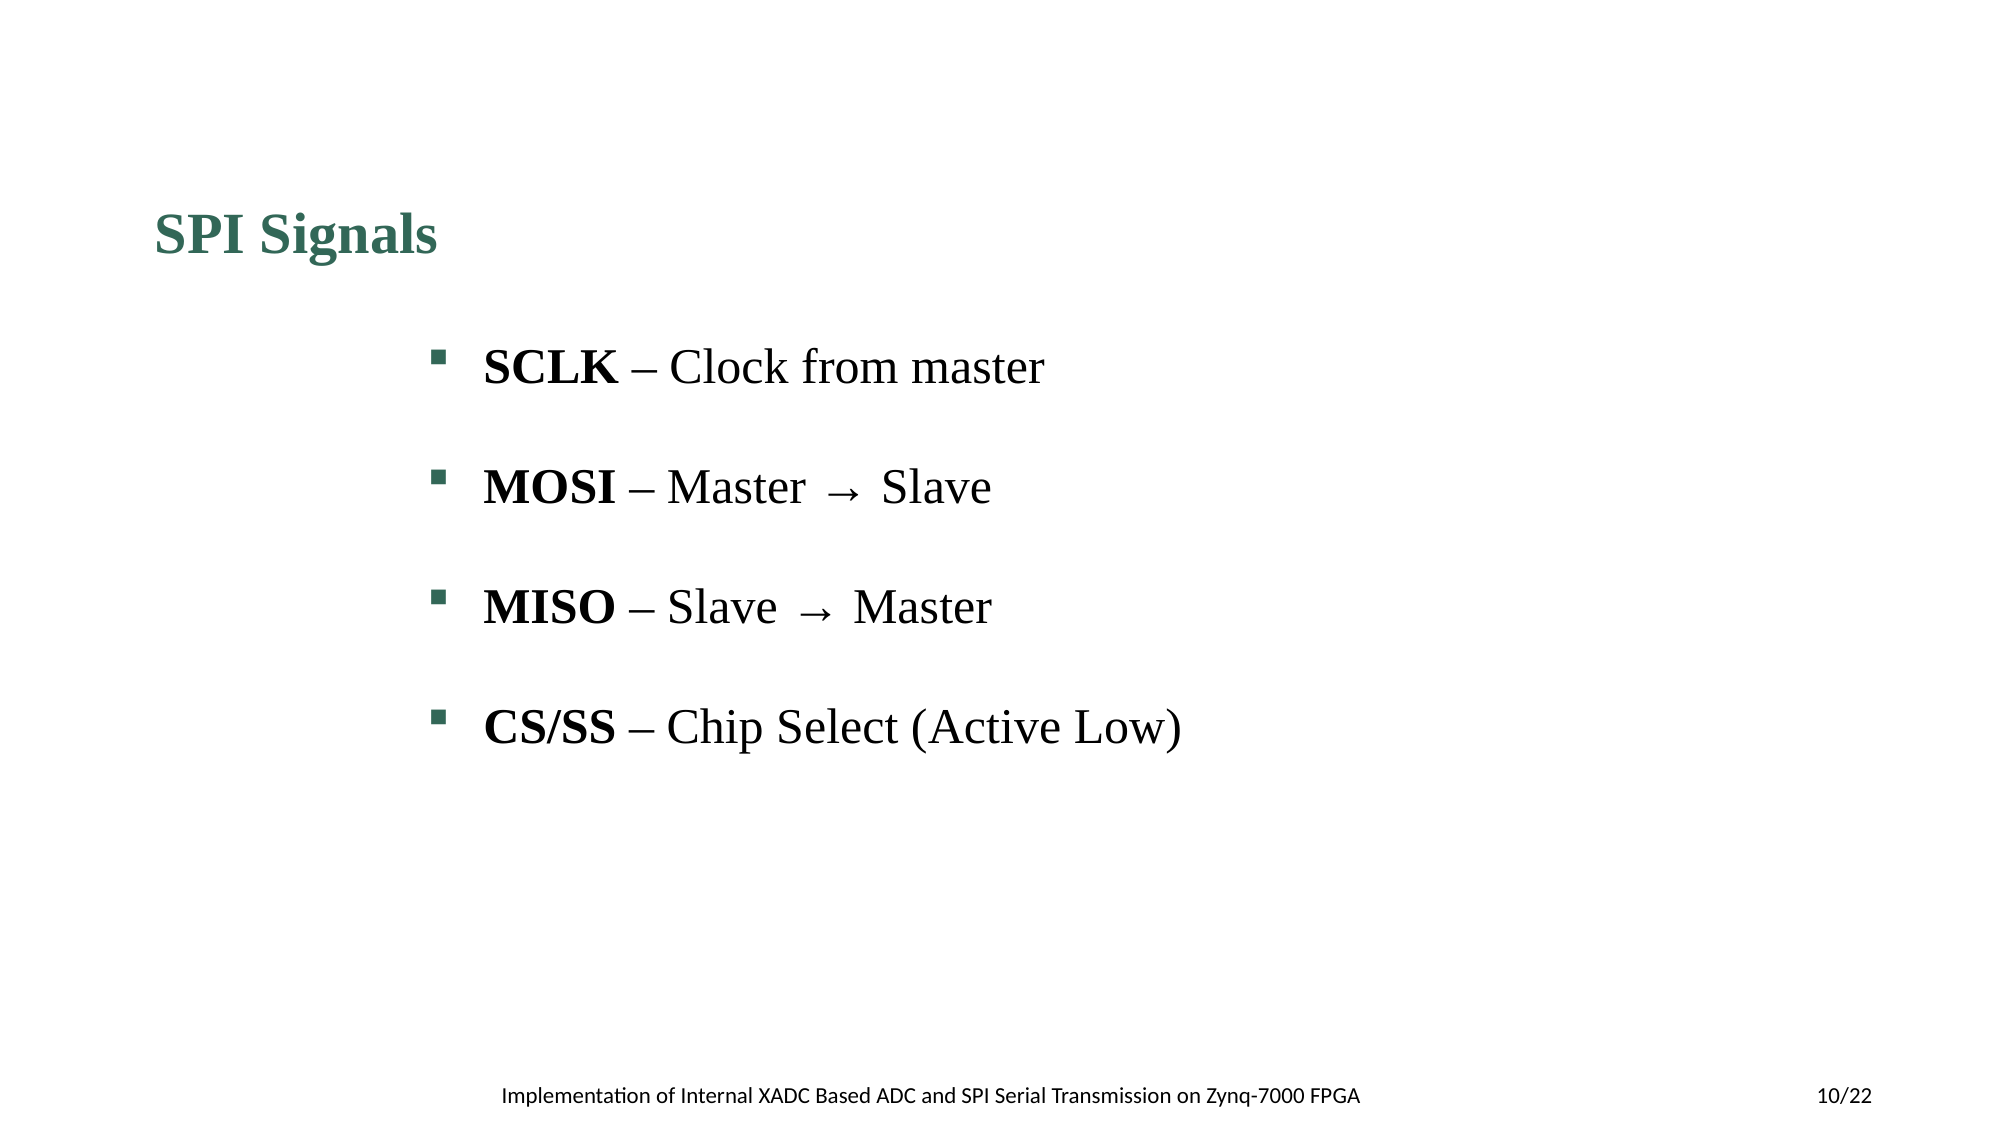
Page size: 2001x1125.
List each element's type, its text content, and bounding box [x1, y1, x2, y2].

text_box 10/22 [1801, 1072, 2000, 1115]
text_box Implementation of Internal XADC Based ADC and SPI Serial Transmission on Zynq-7000 FPGA [481, 1072, 1801, 1115]
text_box SPI Signals [139, 188, 910, 273]
text_box SCLK – Clock from master MOSI – Master → Slave MISO – Slave → Master CS/SS – Chip Select (Active Low) [412, 325, 1622, 761]
